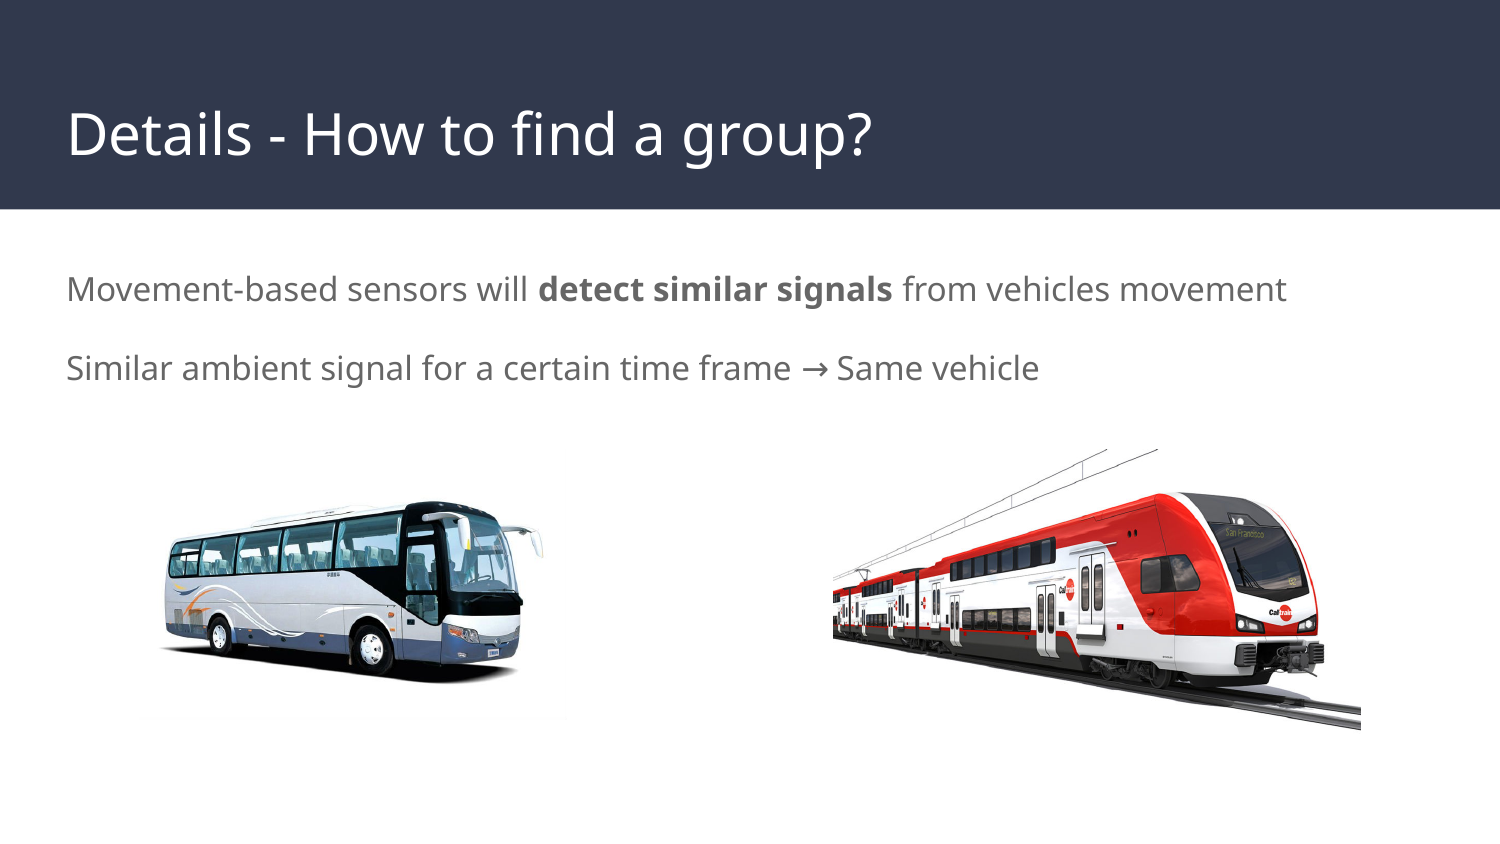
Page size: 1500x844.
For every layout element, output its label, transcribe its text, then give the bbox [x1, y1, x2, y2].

picture [832, 449, 1361, 802]
picture [139, 449, 567, 721]
list Movement-based sensors will detect similar signals from vehicles movement Similar ambient signal for a certain time frame → Same vehicle [51, 247, 1342, 752]
title Details - How to find a group? [51, 82, 1449, 185]
